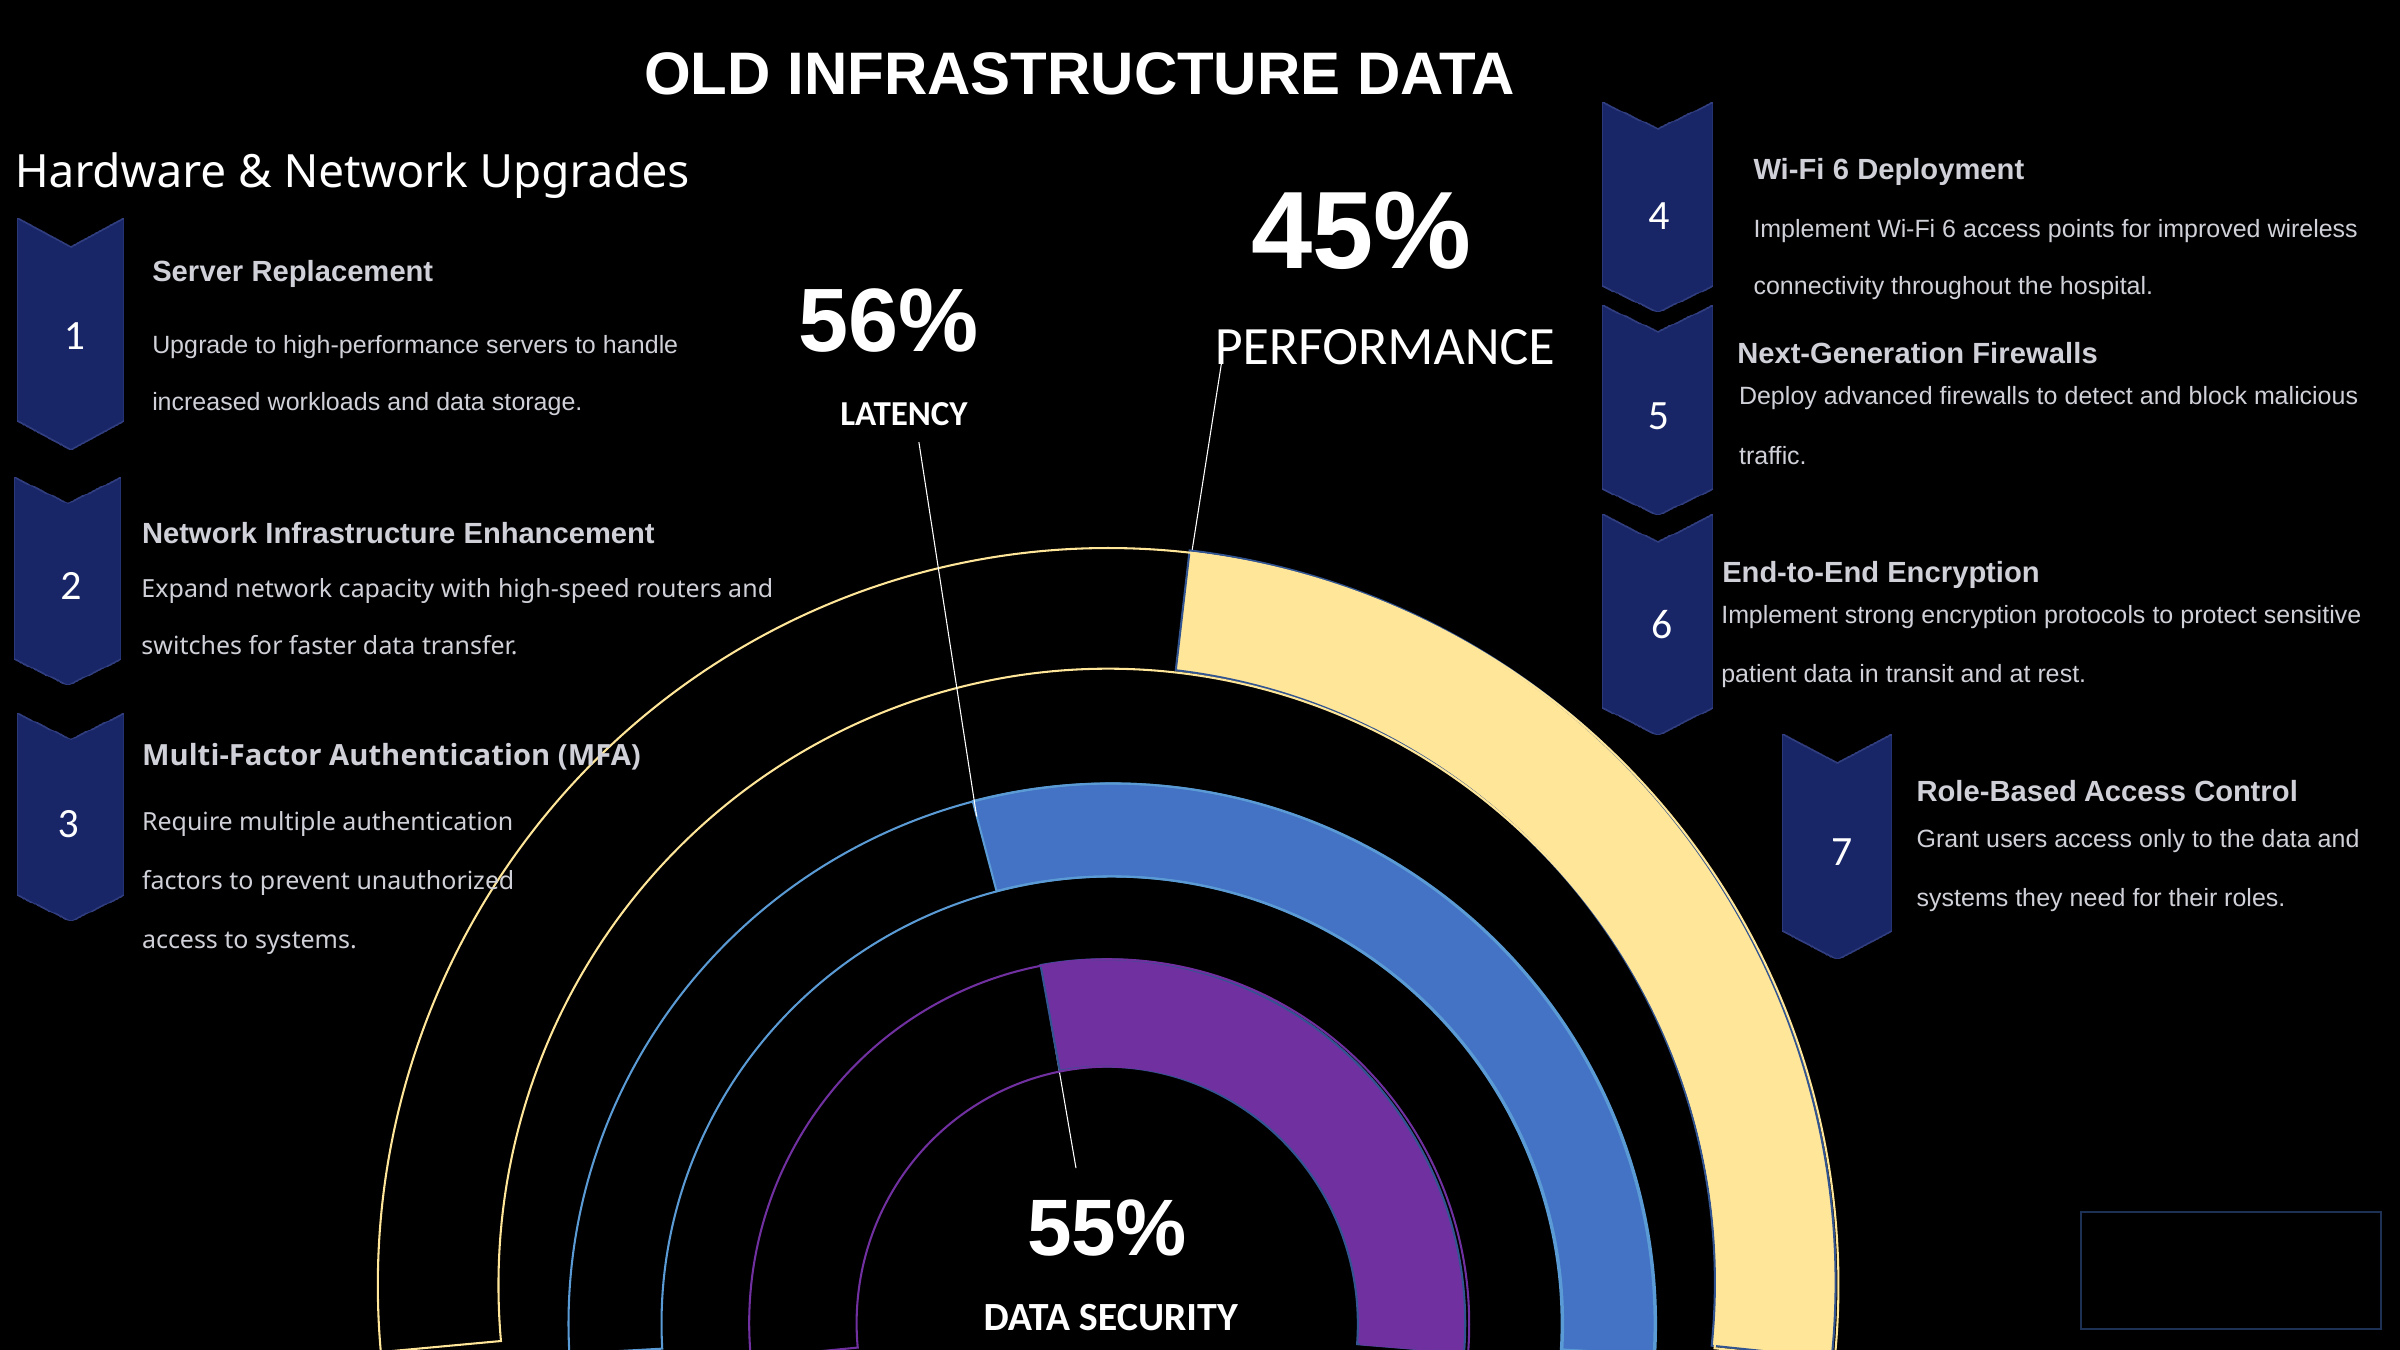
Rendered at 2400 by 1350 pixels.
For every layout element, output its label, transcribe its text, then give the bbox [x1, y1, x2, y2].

picture [1602, 312, 1713, 514]
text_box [1782, 734, 2400, 959]
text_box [1602, 102, 2400, 312]
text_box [12, 578, 743, 921]
text_box [2080, 1211, 2382, 1330]
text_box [1602, 514, 2364, 735]
text_box Deploy advanced firewalls to detect and block malicious traffic. [1839, 350, 2386, 434]
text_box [17, 218, 782, 450]
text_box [14, 477, 807, 685]
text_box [374, 26, 1839, 1350]
text_box Next-Generation Firewalls [1839, 313, 2027, 350]
text_box Hardware & Network Upgrades [14, 84, 374, 267]
